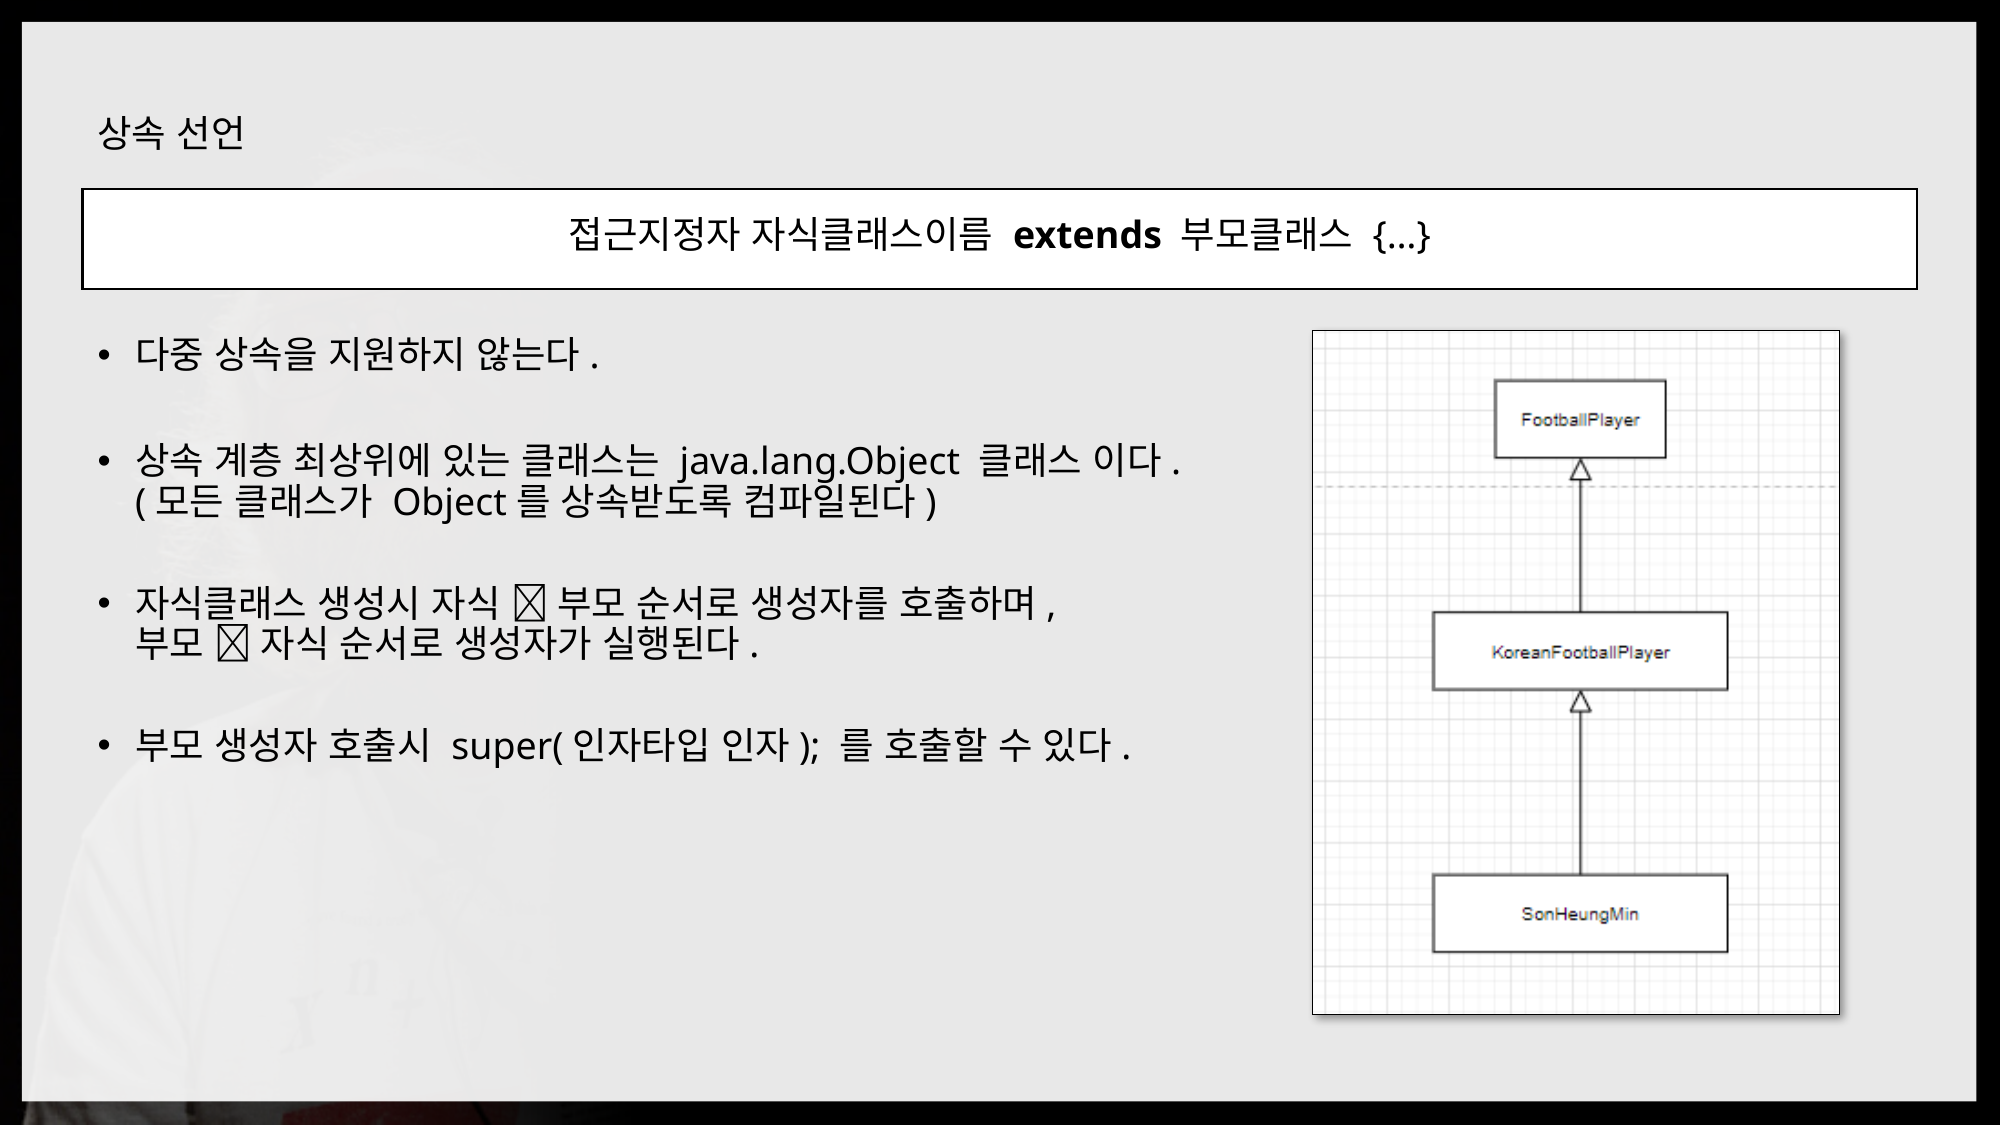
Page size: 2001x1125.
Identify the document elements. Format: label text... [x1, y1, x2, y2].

picture [1312, 330, 1840, 1015]
text_box [761, 0, 2000, 1125]
text_box [761, 21, 1977, 1103]
text_box [761, 188, 1918, 290]
text_box 접근지정자 자식클래스이름 extends 부모클래스 {…} [761, 203, 1602, 264]
list 다중 상속을 지원하지 않는다. 상속 계층 최상위에 있는 클래스는 java.lang.Object 클래스 이다. (모든 클래스가 Object를 상속받도록 컴파일된다) 자식클래스 생성시 자식  부모 순서로 생성자를 호출하며, 부모  자식 순서로 생성자가 실행된다. 부모 생성자 호출시 super(인자타입 인자); 를 호출할 수 있다. [761, 328, 1318, 1015]
picture [0, 0, 761, 1125]
